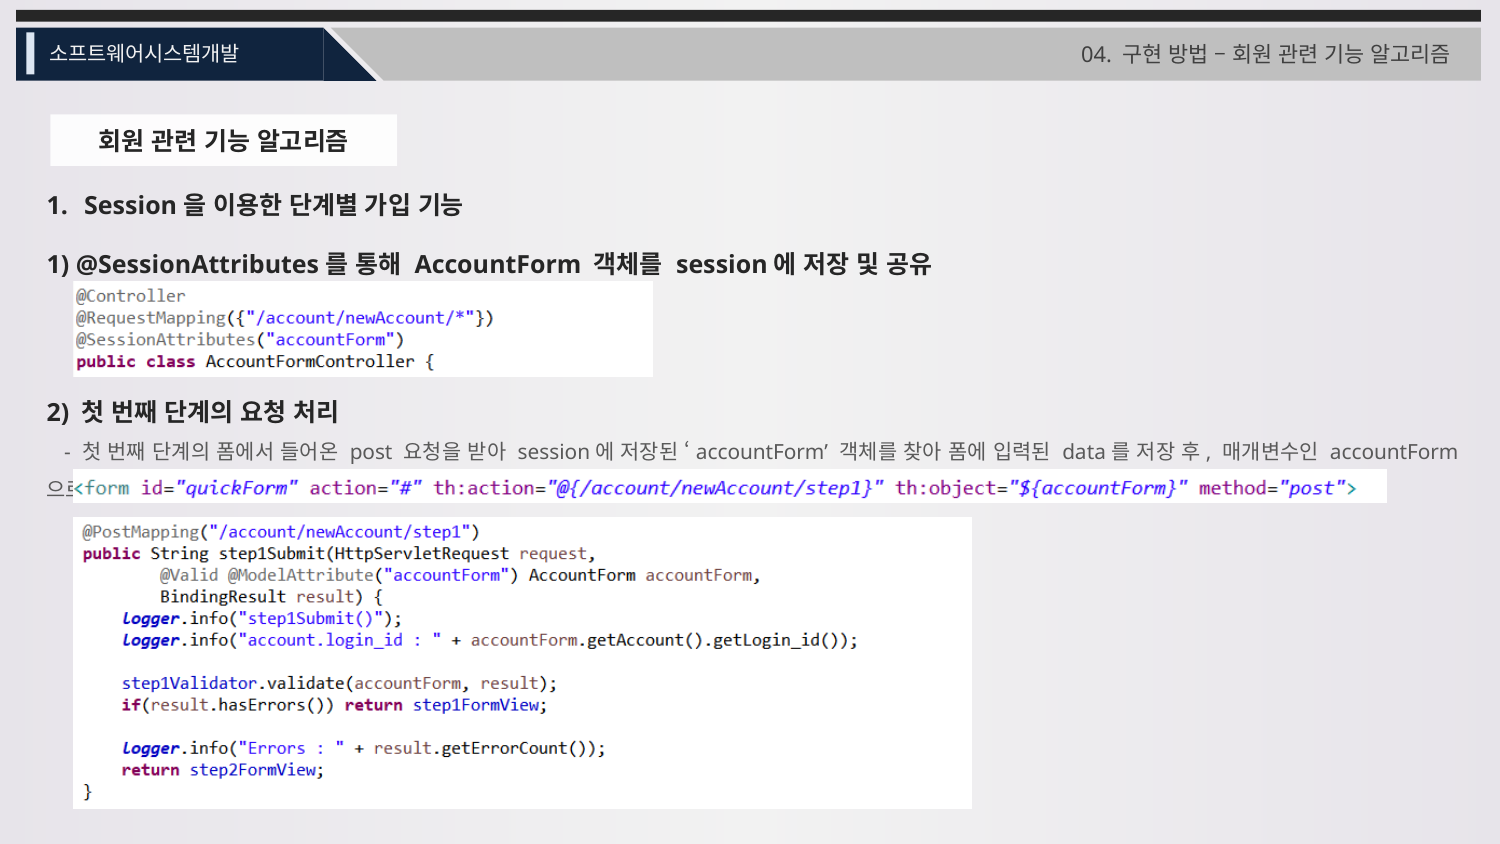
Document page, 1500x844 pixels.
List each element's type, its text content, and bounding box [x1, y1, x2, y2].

text_box Session을 이용한 단계별 가입 기능 1) @SessionAttributes를 통해 AccountForm 객체를 session에 저장 및 공유 [31, 166, 1316, 287]
text_box [321, 25, 328, 83]
picture [73, 280, 653, 378]
text_box 소프트웨어시스템개발 [37, 33, 278, 74]
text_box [330, 27, 1482, 81]
picture [73, 468, 1387, 503]
text_box [14, 8, 1483, 24]
text_box [14, 26, 321, 83]
text_box 2) 첫 번째 단계의 요청 처리 - 첫 번째 단계의 폼에서 들어온 post 요청을 받아 session에 저장된 ‘accountForm’ 객체를 찾아 폼에 입력된 data를 저장 후, 매개변수인 accountForm으로 참조됨 [31, 374, 1479, 509]
picture [73, 517, 973, 810]
text_box 회원 관련 기능 알고리즘 [48, 112, 399, 168]
text_box [24, 30, 37, 76]
